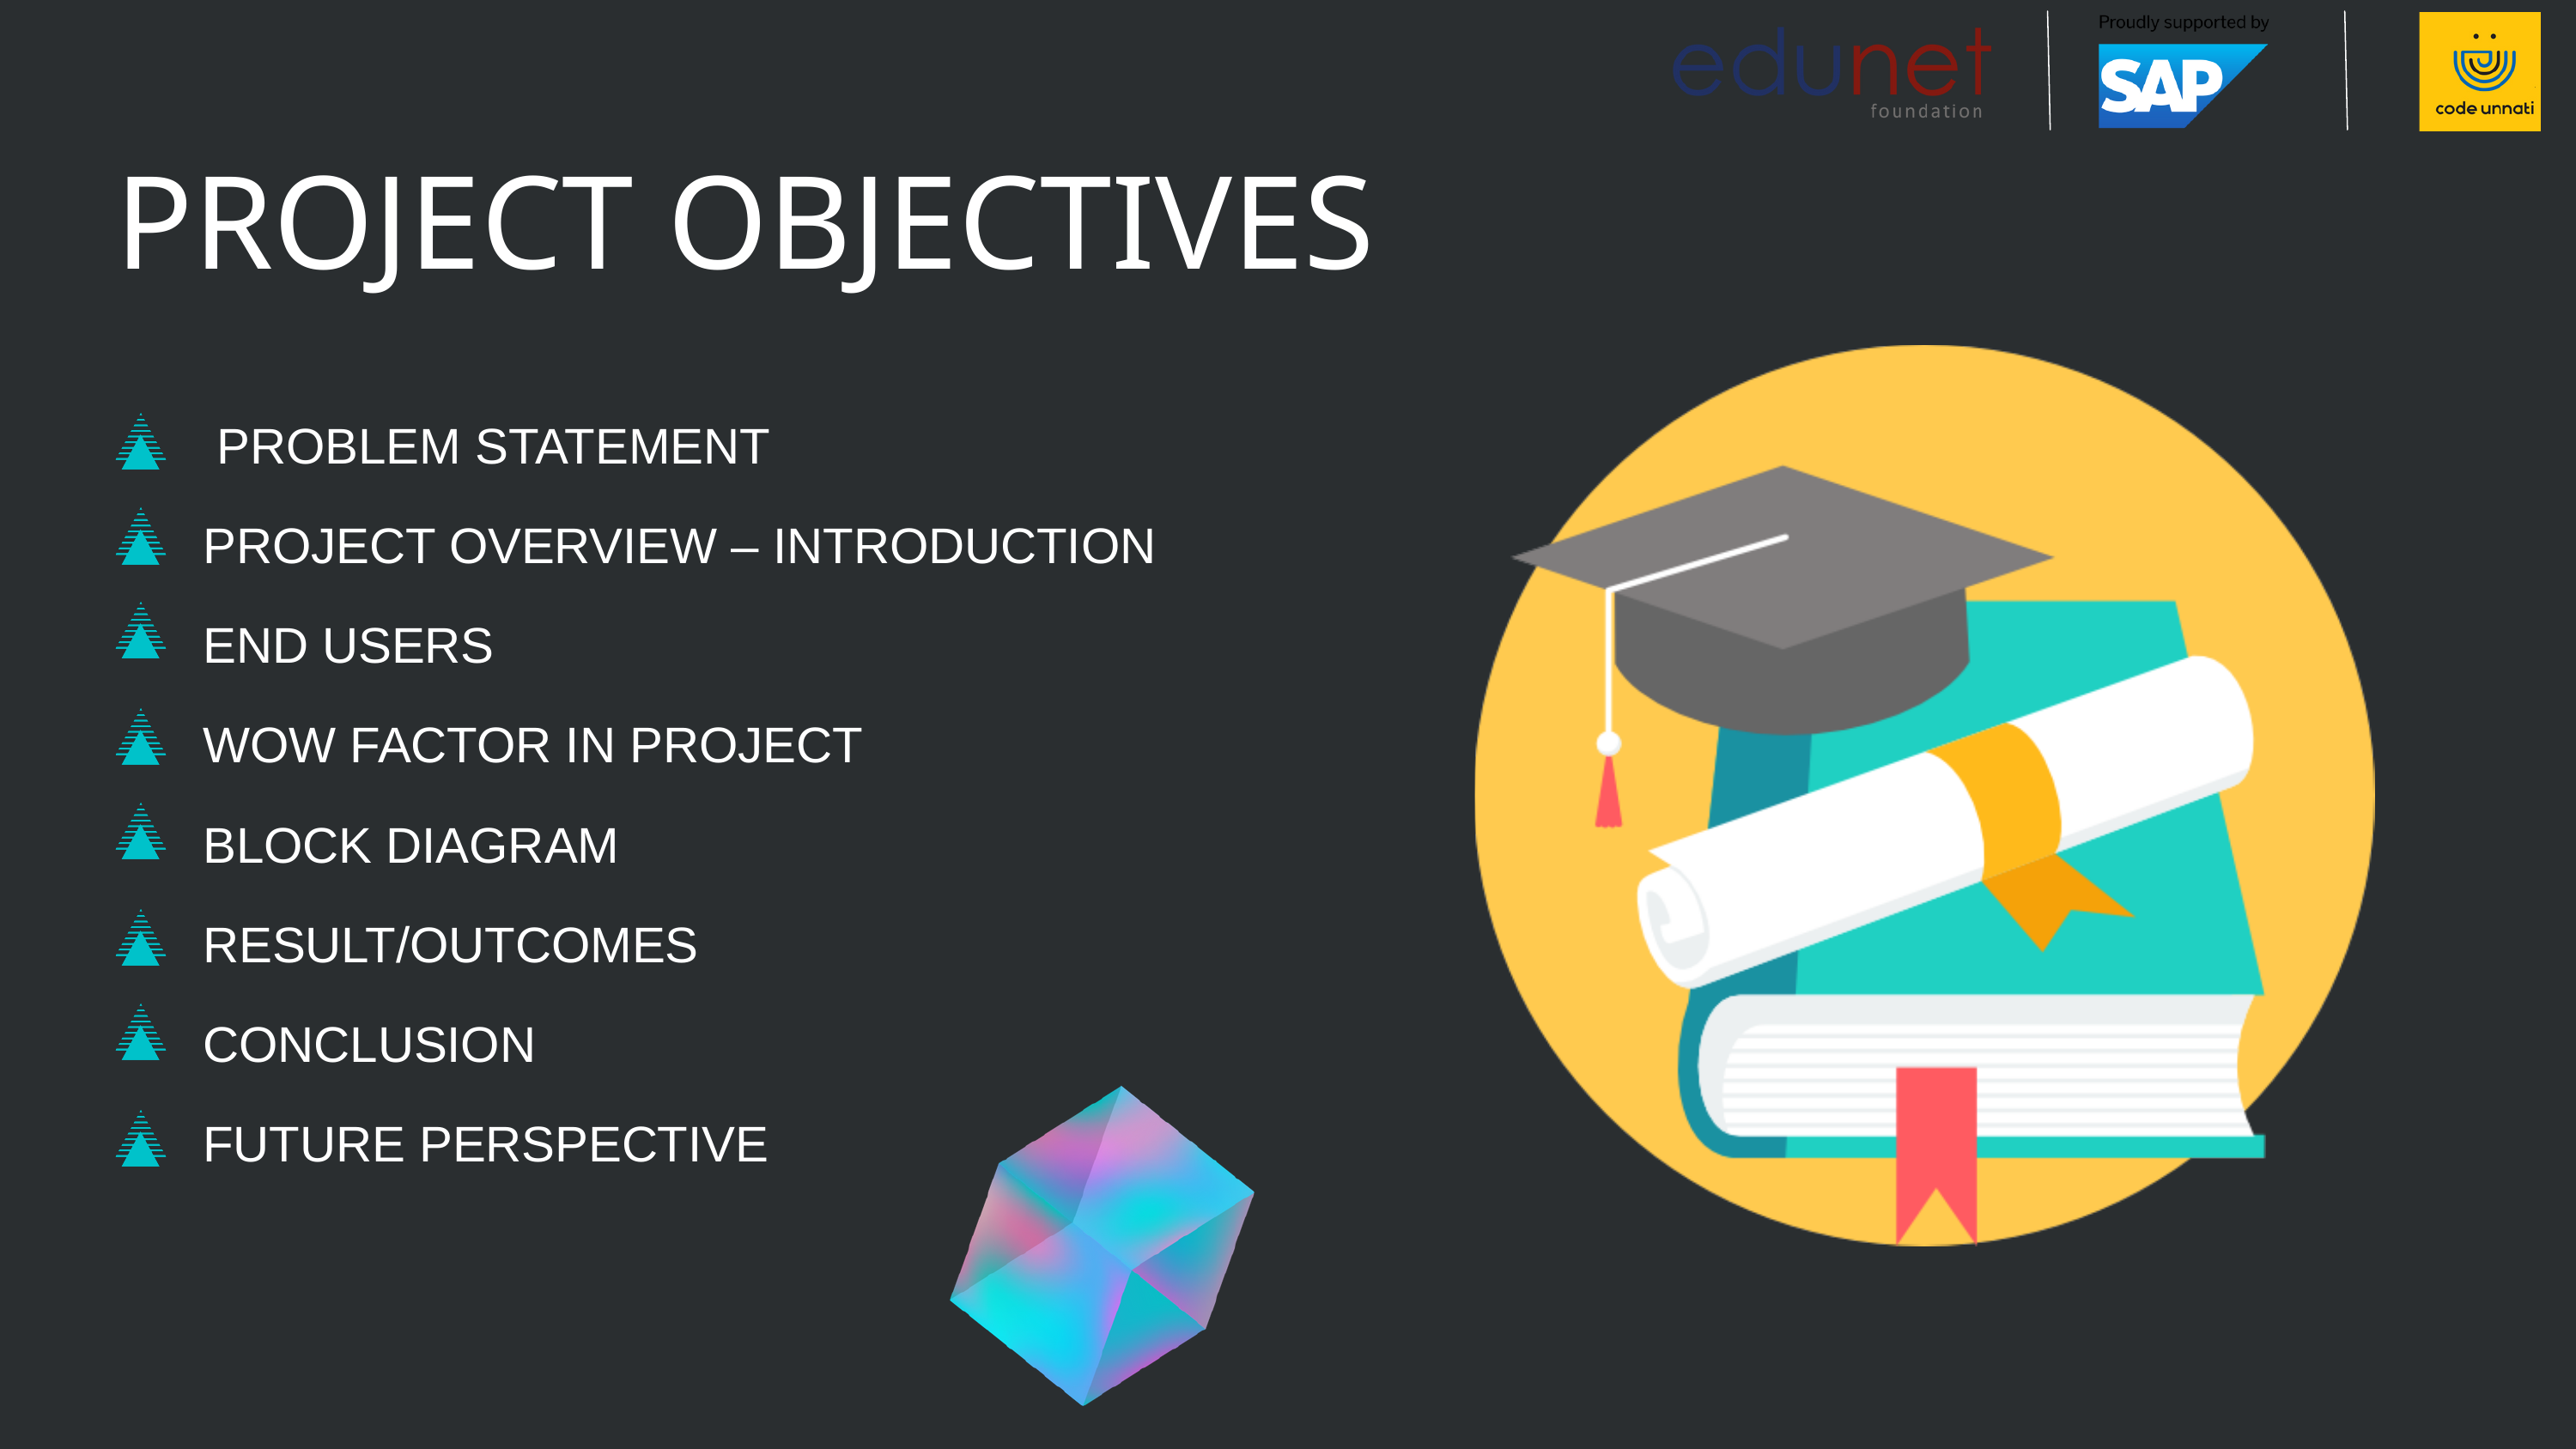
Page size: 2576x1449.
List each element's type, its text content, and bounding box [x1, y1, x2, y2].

text_box [1474, 345, 2375, 1246]
text_box [115, 908, 167, 966]
text_box [115, 707, 167, 765]
text_box PROJECT OBJECTIVES [115, 140, 1738, 295]
text_box [115, 412, 167, 470]
text_box [115, 601, 167, 659]
text_box [115, 802, 167, 859]
text_box [2419, 12, 2541, 131]
text_box [2098, 15, 2269, 129]
text_box [115, 506, 167, 565]
text_box [1659, 14, 2006, 130]
text_box [950, 1085, 1255, 1407]
text_box PROBLEM STATEMENT PROJECT OVERVIEW – INTRODUCTION END USERS WOW FACTOR IN PROJECT BLOCK DIAGRAM RESULT/OUTCOMES CONCLUSION FUTURE PERSPECTIVE [203, 374, 1161, 1449]
text_box [115, 1003, 167, 1060]
text_box [115, 1109, 167, 1167]
